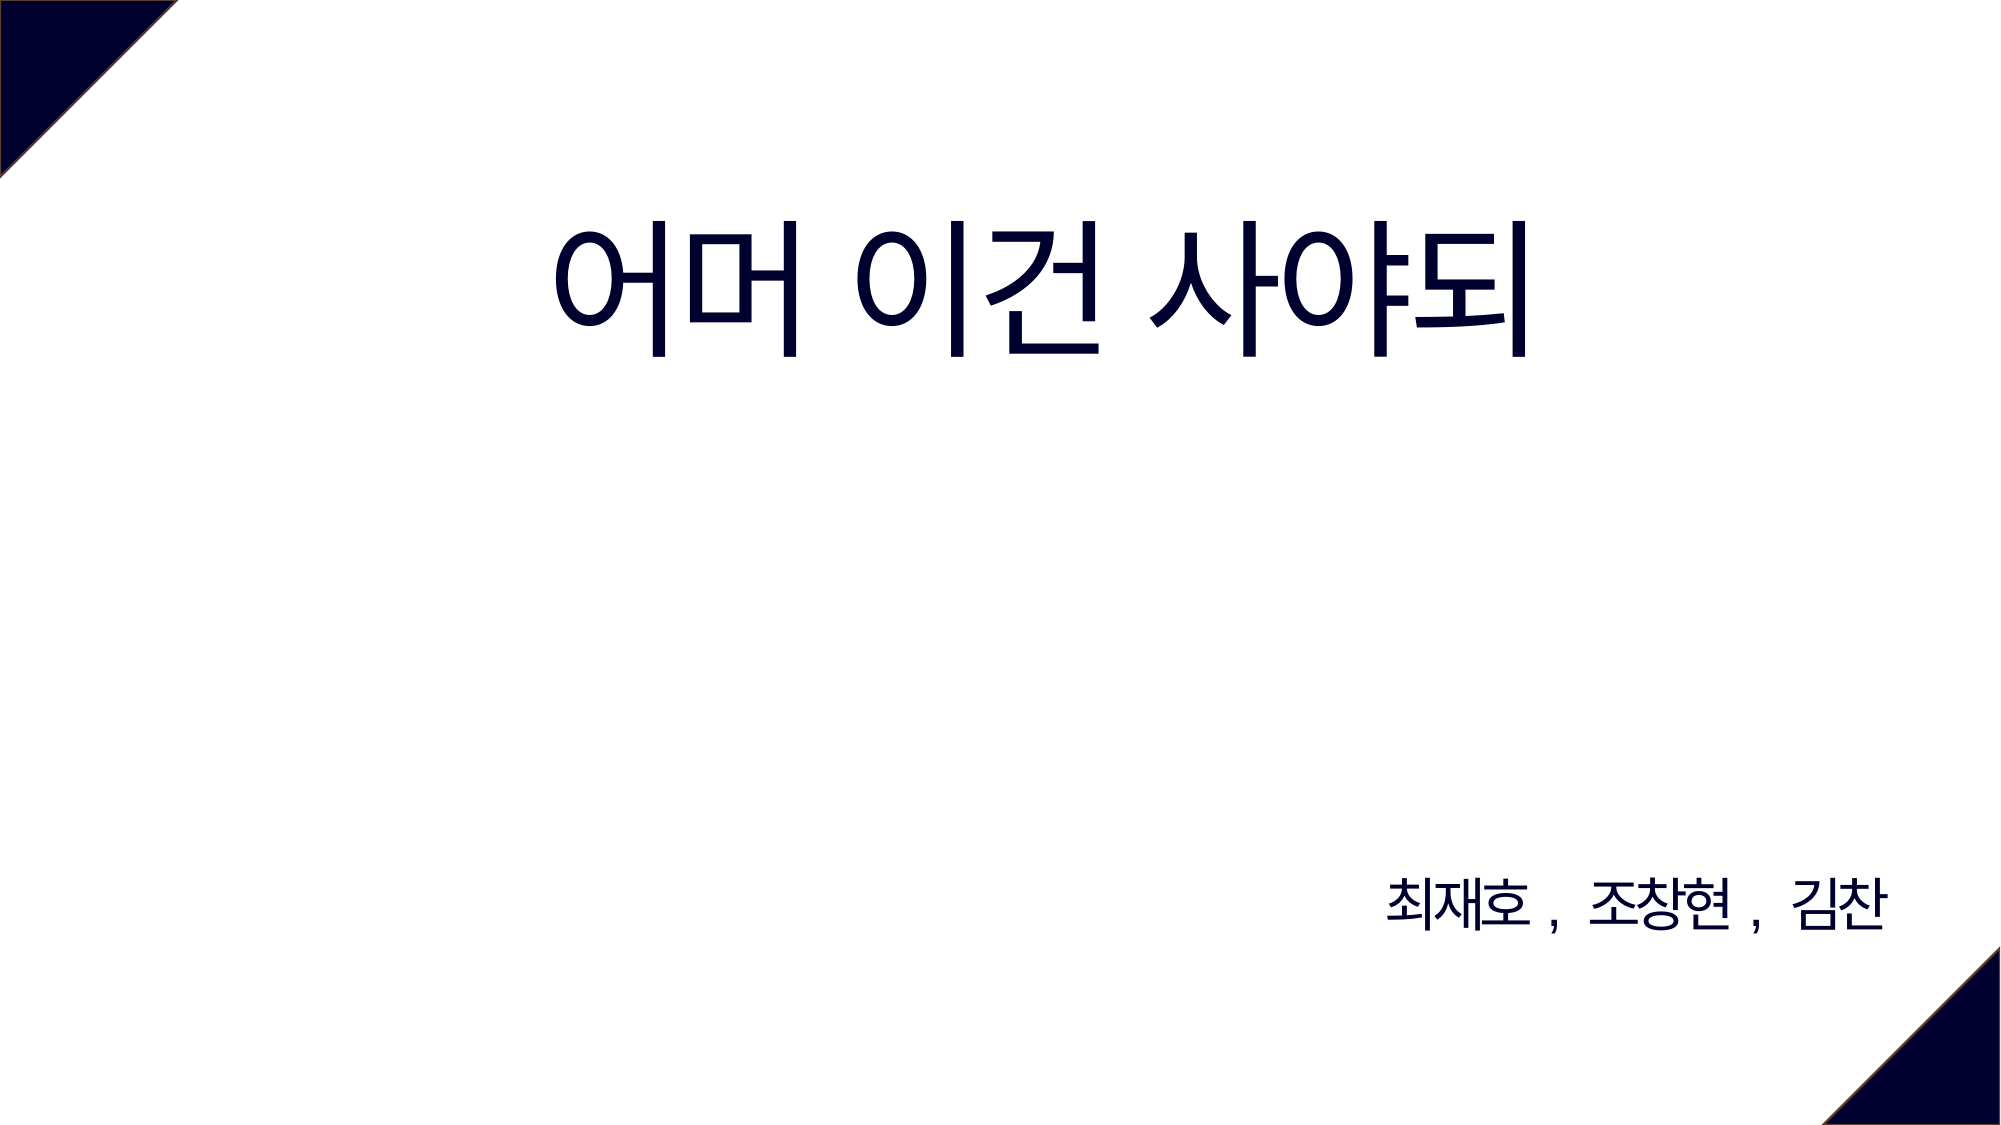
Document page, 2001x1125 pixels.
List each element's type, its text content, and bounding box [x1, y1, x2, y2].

text_box 최재호, 조창현, 김찬 [1370, 861, 1905, 946]
text_box 어머 이건 사야되 [531, 188, 1561, 384]
